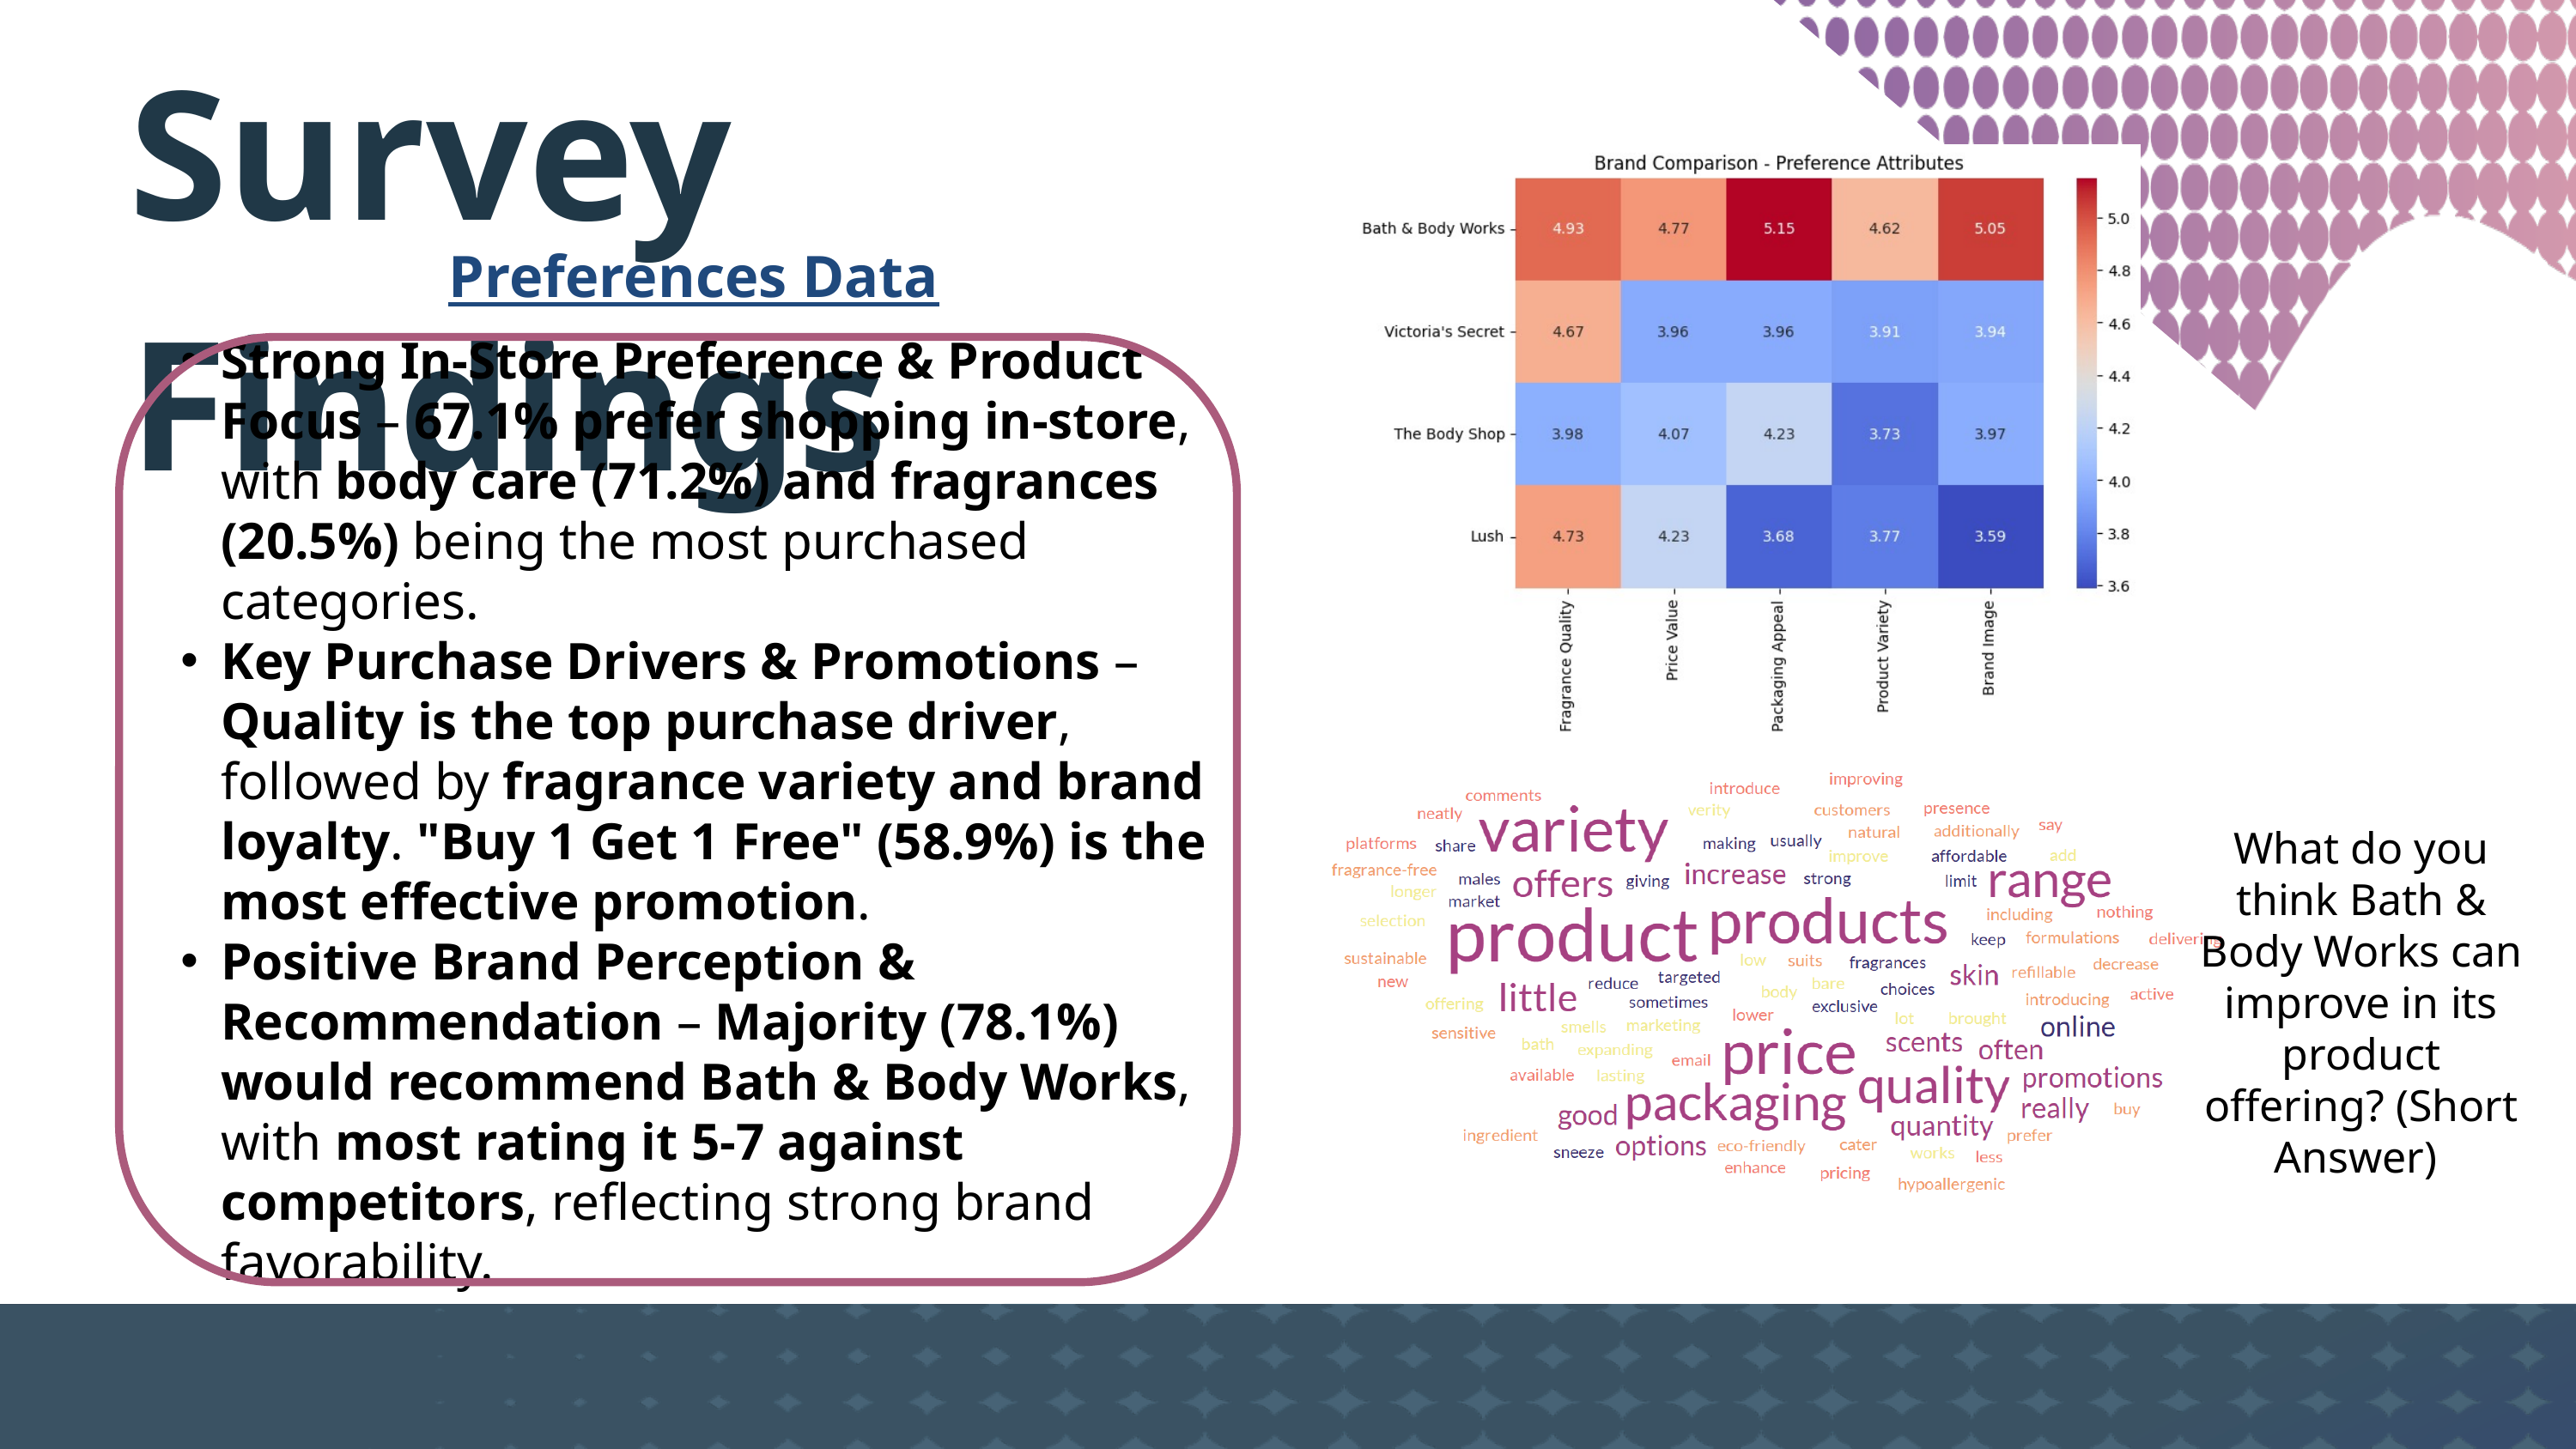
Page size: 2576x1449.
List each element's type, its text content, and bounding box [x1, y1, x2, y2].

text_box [0, 1303, 2576, 1449]
text_box Survey Findings [129, 5, 1237, 468]
text_box What do you think Bath & Body Works can improve in its product offering? (Short Answer) [2260, 815, 2544, 1189]
text_box [1773, 0, 2576, 624]
text_box [117, 335, 1239, 1284]
text_box Strong In-Store Preference & Product Focus – 67.1% prefer shopping in-store, with body care (71.2%) and fragrances (20.5%) being the most purchased categories. Key Purchase Drivers & Promotions – Quality is the top purchase driver, followed by fragrance variety and brand loyalty. "Buy 1 Get 1 Free" (58.9%) is the most effective promotion. Positive Brand Perception & Recommendation – Majority (78.1%) would recommend Bath & Body Works, with most rating it 5-7 against competitors, reflecting strong brand favorability. [167, 322, 1235, 456]
picture [1285, 755, 2256, 1199]
picture [1352, 144, 2141, 741]
text_box Preferences Data [435, 233, 1016, 316]
text_box Strong In-Store Preference & Product Focus – 67.1% prefer shopping in-store, with body care (71.2%) and fragrances (20.5%) being the most purchased categories. Key Purchase Drivers & Promotions – Quality is the top purchase driver, followed by fragrance variety and brand loyalty. "Buy 1 Get 1 Free" (58.9%) is the most effective promotion. Positive Brand Perception & Recommendation – Majority (78.1%) would recommend Bath & Body Works, with most rating it 5-7 against competitors, reflecting strong brand favorability. [167, 1164, 1235, 1297]
